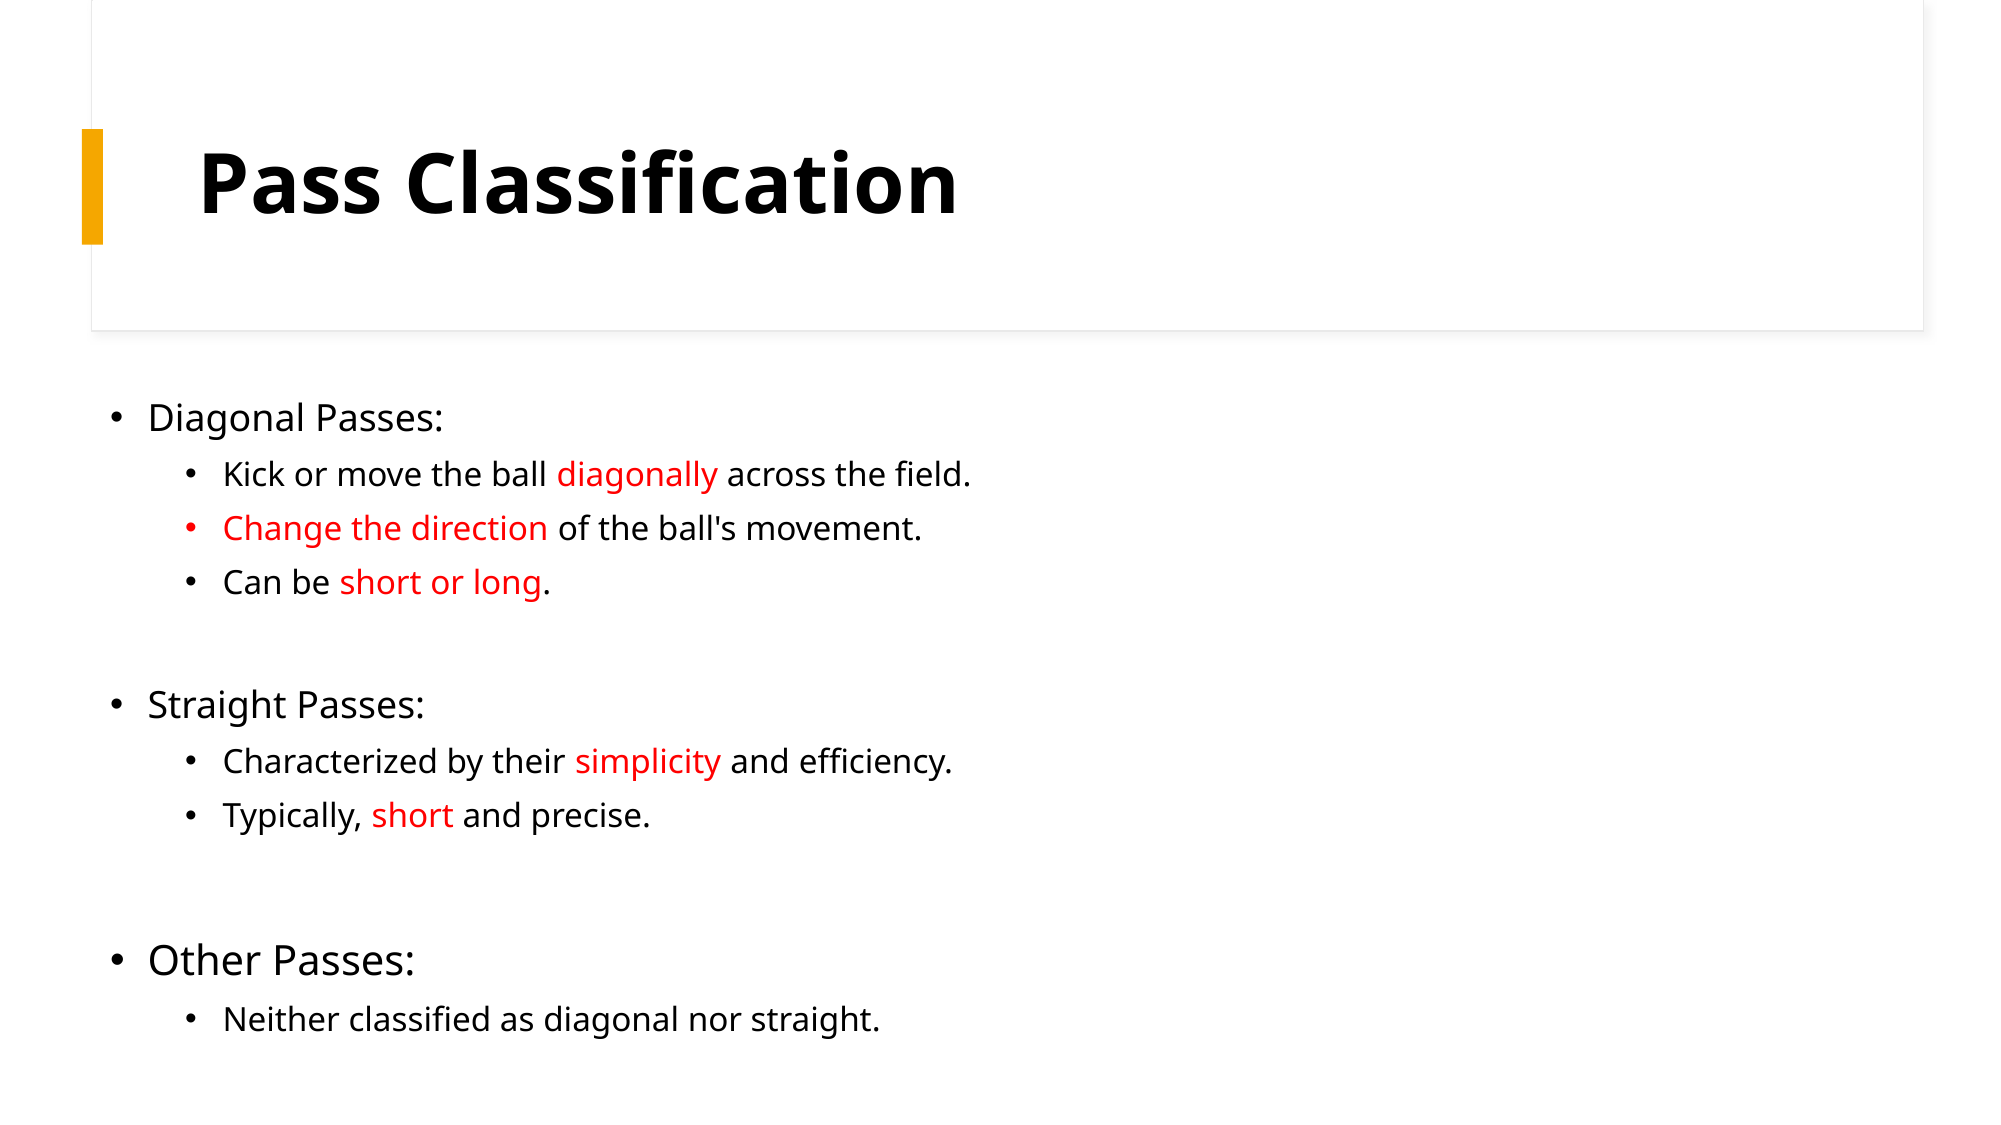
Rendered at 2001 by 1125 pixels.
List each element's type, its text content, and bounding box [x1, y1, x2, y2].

list Diagonal Passes: Kick or move the ball diagonally across the field. Change the direction of the ball's movement. Can be short or long. Straight Passes: Characterized by their simplicity and efficiency. Typically, short and precise. Other Passes: Neither classified as diagonal nor straight. [95, 381, 1924, 1101]
title Pass Classification [183, 90, 1851, 284]
